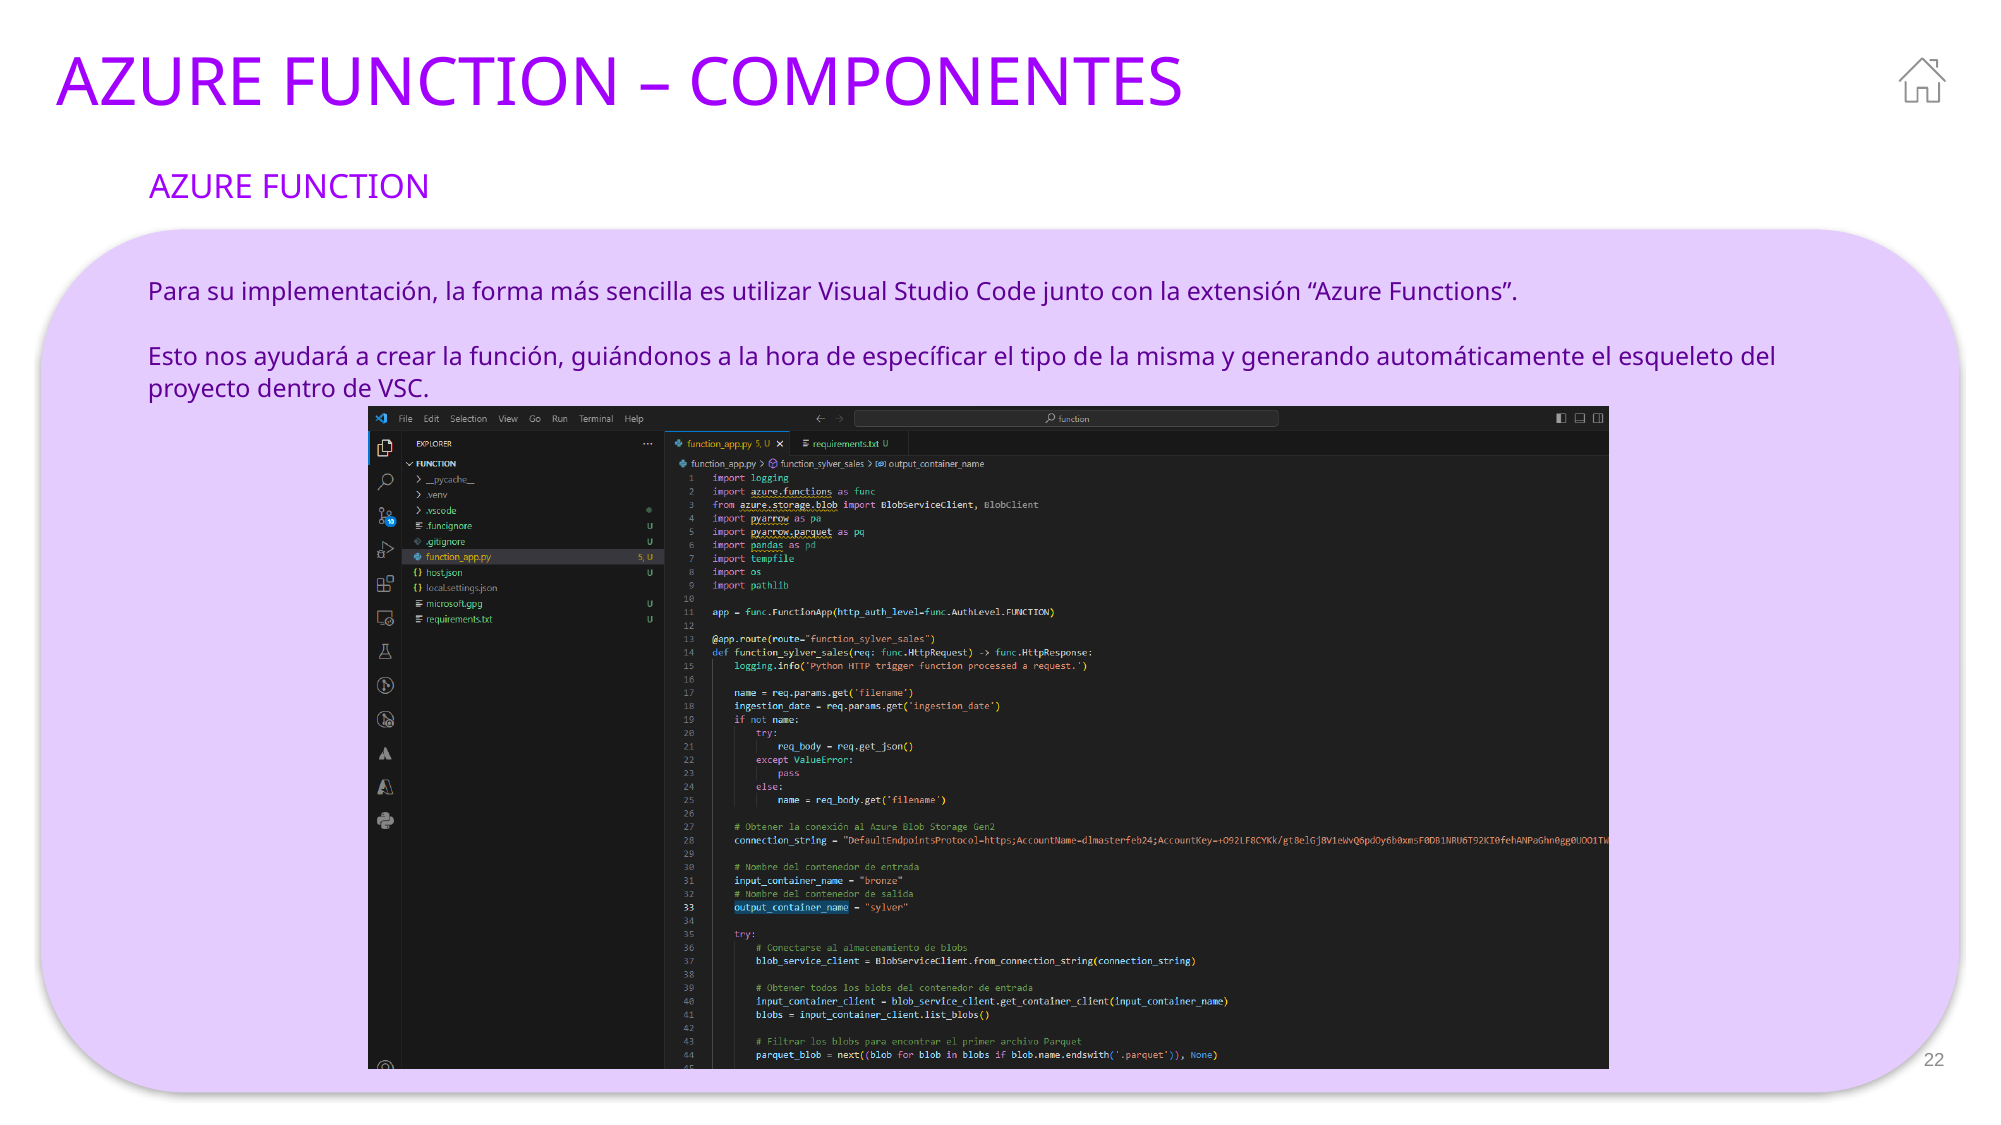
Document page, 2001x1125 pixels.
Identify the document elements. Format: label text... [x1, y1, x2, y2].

title Azure function – componentes [56, 54, 1921, 182]
picture [367, 406, 1609, 1070]
text_box [40, 228, 1960, 1094]
slide_number 22 [1912, 1047, 1945, 1071]
list Para su implementación, la forma más sencilla es utilizar Visual Studio Code junto con la extensión “Azure Functions”. Esto nos ayudará a crear la función, guiándonos a la hora de específicar el tipo de la misma y generando automáticamente el esqueleto del proyecto dentro de VSC. [117, 273, 1819, 1004]
text_box Azure function [149, 173, 951, 222]
